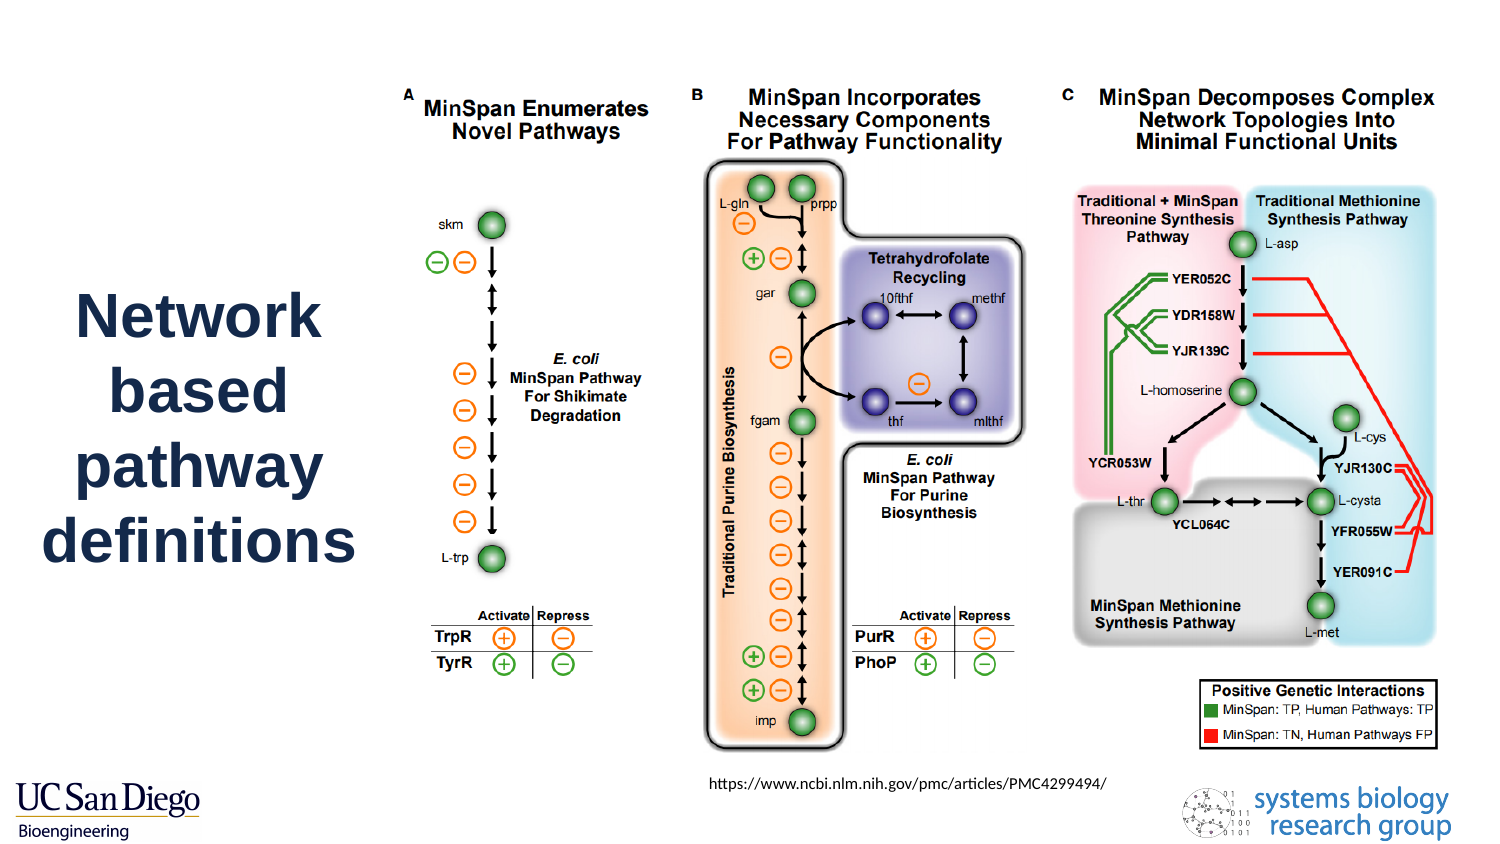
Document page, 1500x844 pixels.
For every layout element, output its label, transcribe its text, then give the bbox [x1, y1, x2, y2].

picture [12, 781, 202, 842]
text_box https://www.ncbi.nlm.nih.gov/pmc/articles/PMC4299494/ [694, 778, 1164, 797]
title Network based pathway definitions [25, 46, 373, 804]
picture [398, 79, 1459, 771]
picture [1182, 786, 1451, 842]
